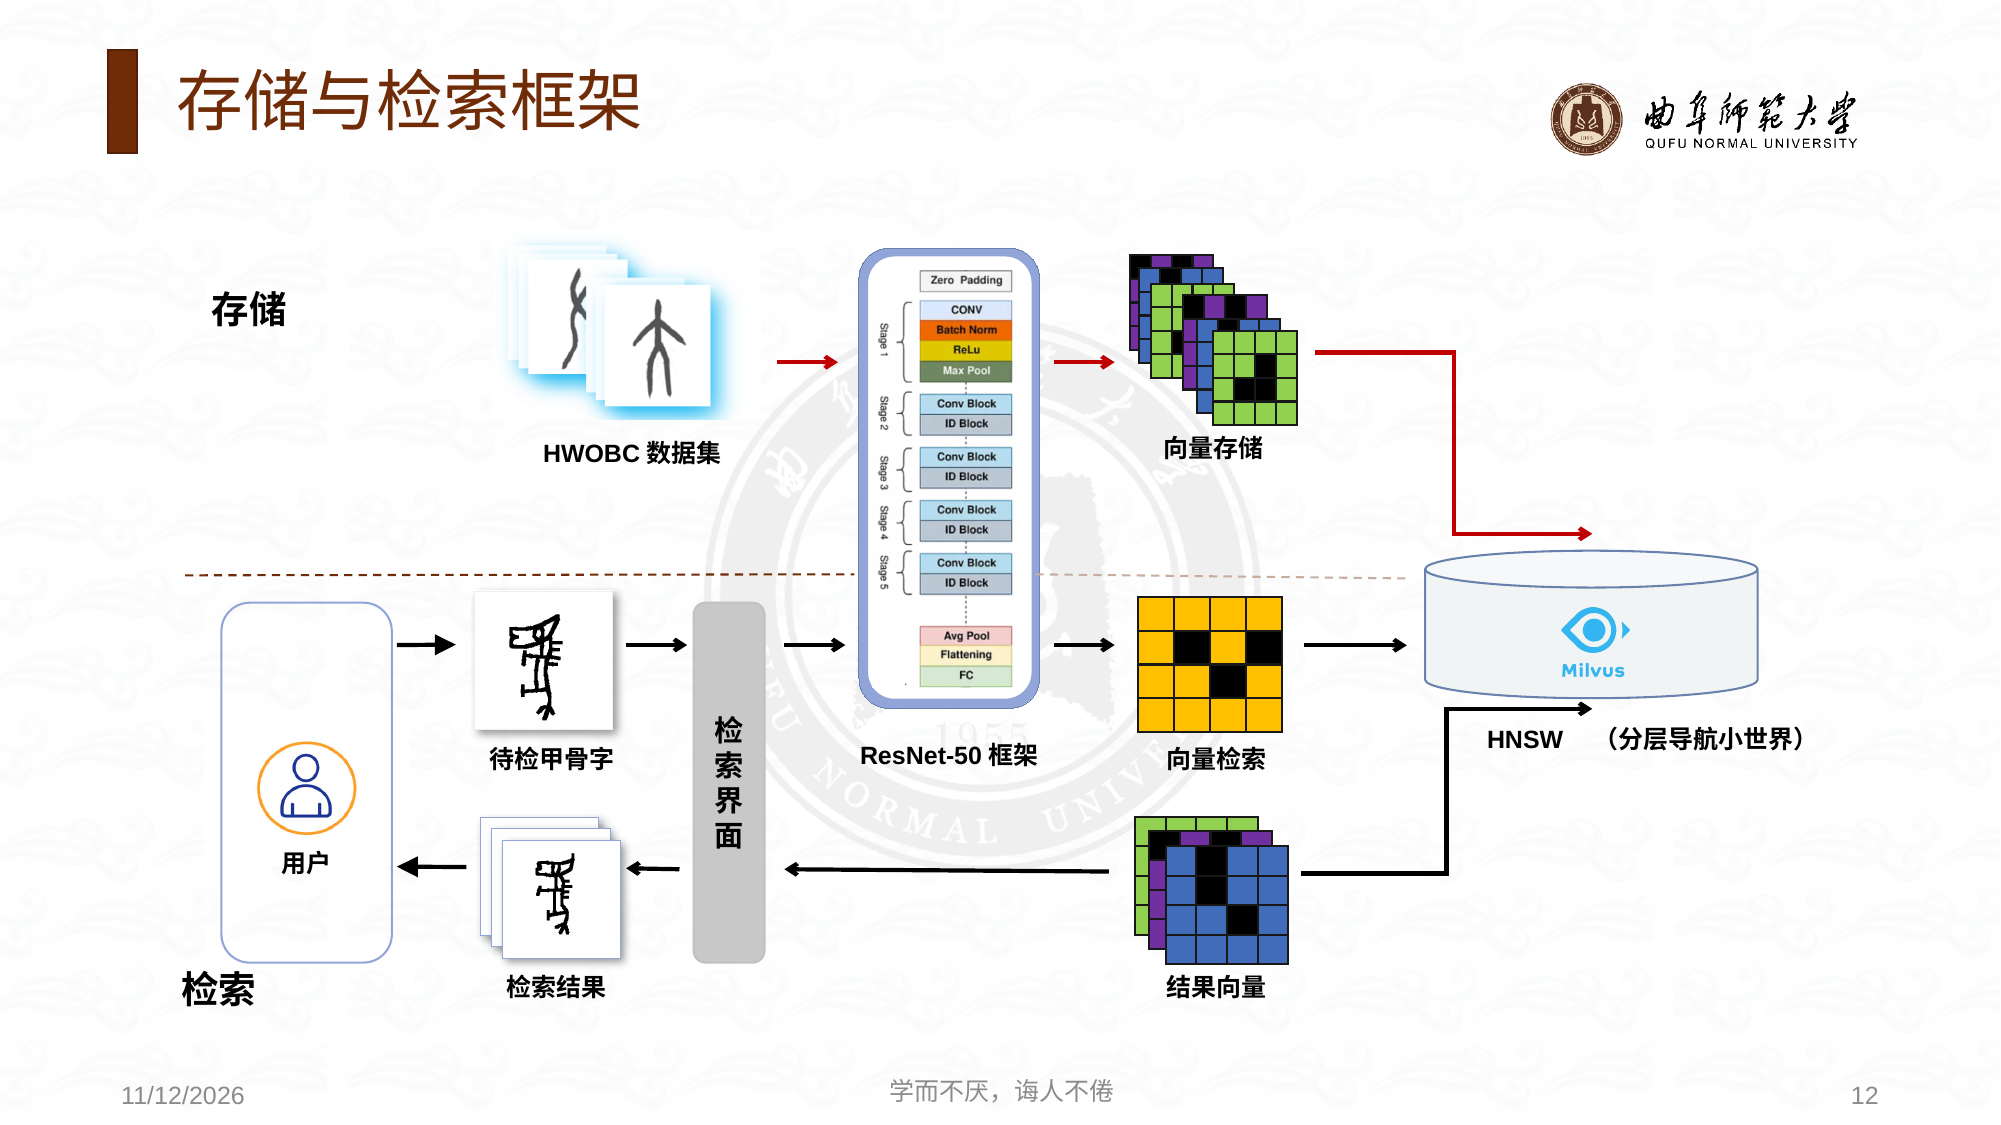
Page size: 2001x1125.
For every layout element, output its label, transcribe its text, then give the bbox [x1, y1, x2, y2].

text_box 存储 [196, 278, 367, 339]
text_box 检索界面 [692, 601, 766, 964]
picture [873, 569, 1018, 688]
text_box （分层导航小世界） [1593, 716, 1933, 761]
text_box 结果向量 [1151, 964, 1291, 1007]
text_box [480, 817, 622, 959]
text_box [1425, 550, 1758, 699]
title 存储与检索框架 [161, 54, 897, 153]
text_box 待检甲骨字 [474, 735, 668, 778]
text_box ResNet-50框架 [845, 732, 1078, 778]
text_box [1035, 574, 1408, 579]
text_box 检索结果 [491, 964, 662, 1007]
picture [474, 590, 613, 730]
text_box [1300, 708, 1593, 874]
text_box 检索 [166, 959, 337, 1019]
picture [493, 230, 761, 420]
text_box HWOBC数据集 [528, 430, 719, 475]
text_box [204, 602, 409, 963]
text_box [1137, 596, 1283, 733]
footer 学而不厌，诲人不倦 [664, 1063, 1340, 1124]
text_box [1315, 352, 1593, 534]
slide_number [106, 1065, 557, 1125]
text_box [1135, 816, 1289, 965]
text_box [719, 387, 1180, 569]
text_box 向量检索 [1151, 735, 1300, 778]
picture [1543, 75, 1894, 158]
picture [873, 270, 1018, 387]
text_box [1129, 255, 1298, 425]
slide_number 12 [1443, 1065, 1894, 1125]
text_box 向量存储 [1180, 425, 1315, 470]
